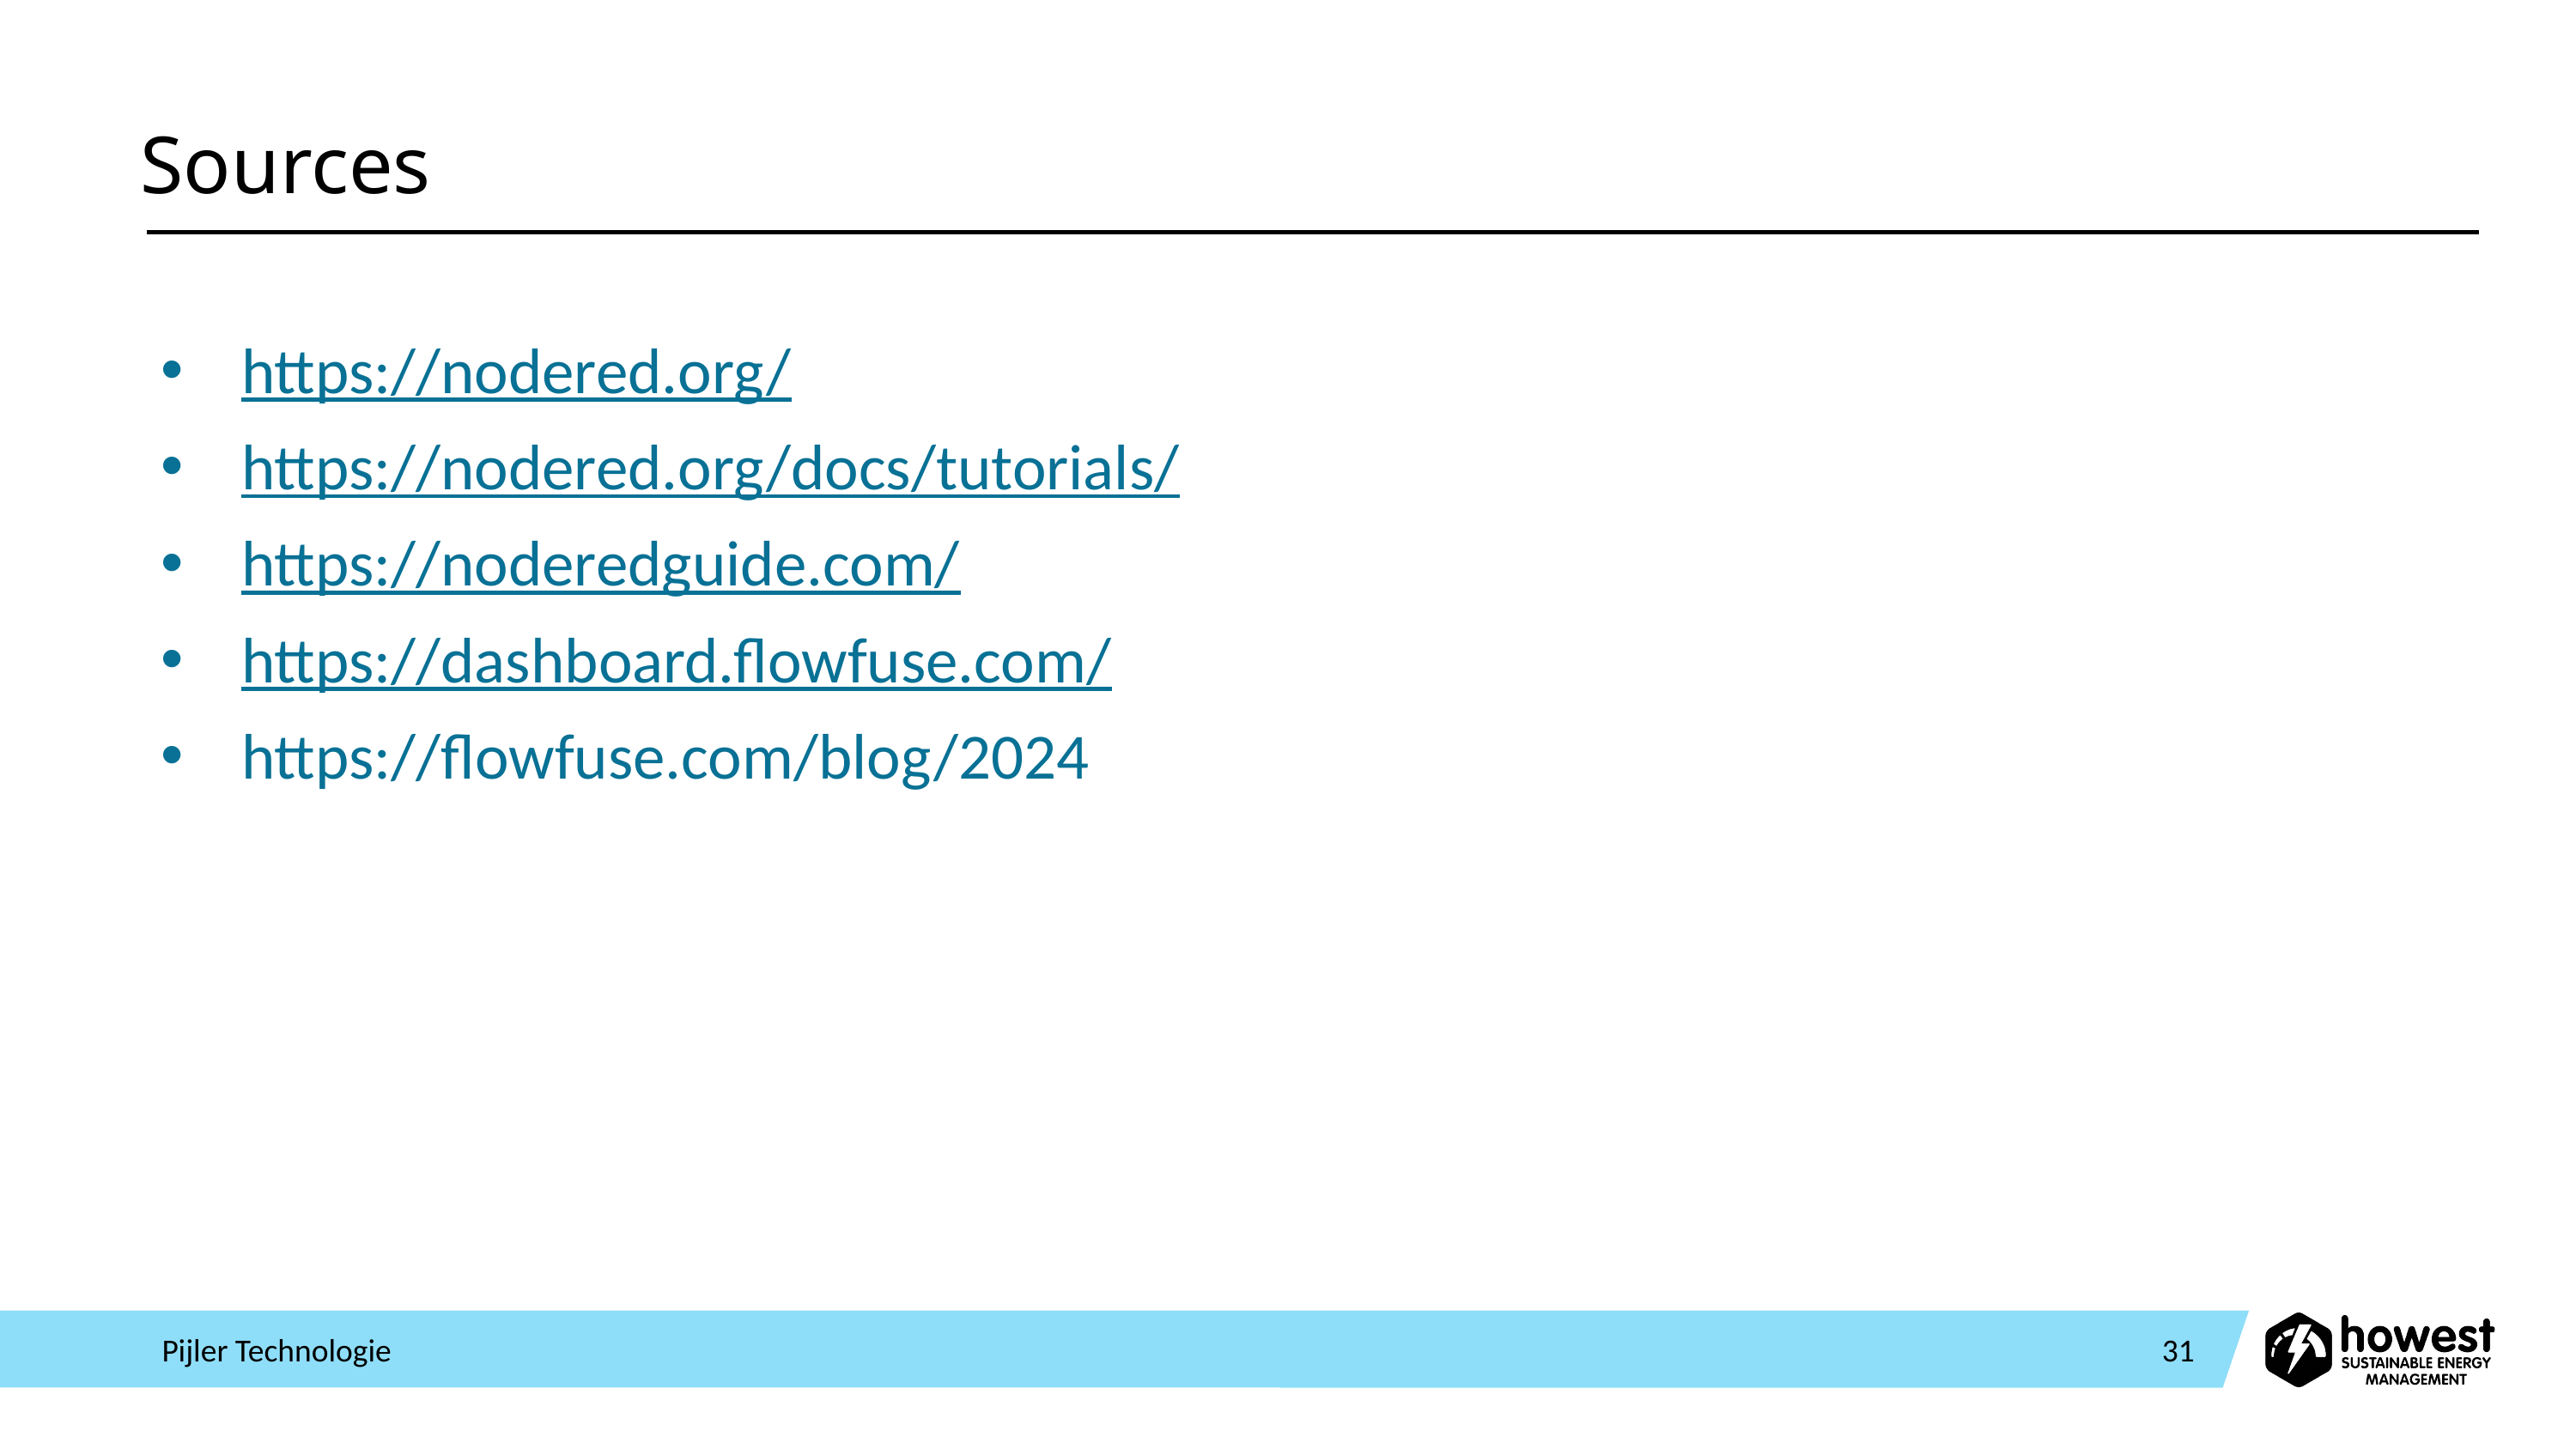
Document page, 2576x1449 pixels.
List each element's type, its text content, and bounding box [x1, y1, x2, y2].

slide_number 31 [1676, 1310, 2208, 1388]
picture [2265, 1313, 2495, 1387]
list https://nodered.org/ https://nodered.org/docs/tutorials/ https://noderedguide.com/ https://dashboard.flowfuse.com/ https://flowfuse.com/blog/2024 [148, 331, 2483, 1191]
title Sources [140, 124, 2476, 215]
slide_number Pijler Technologie [149, 1310, 729, 1388]
